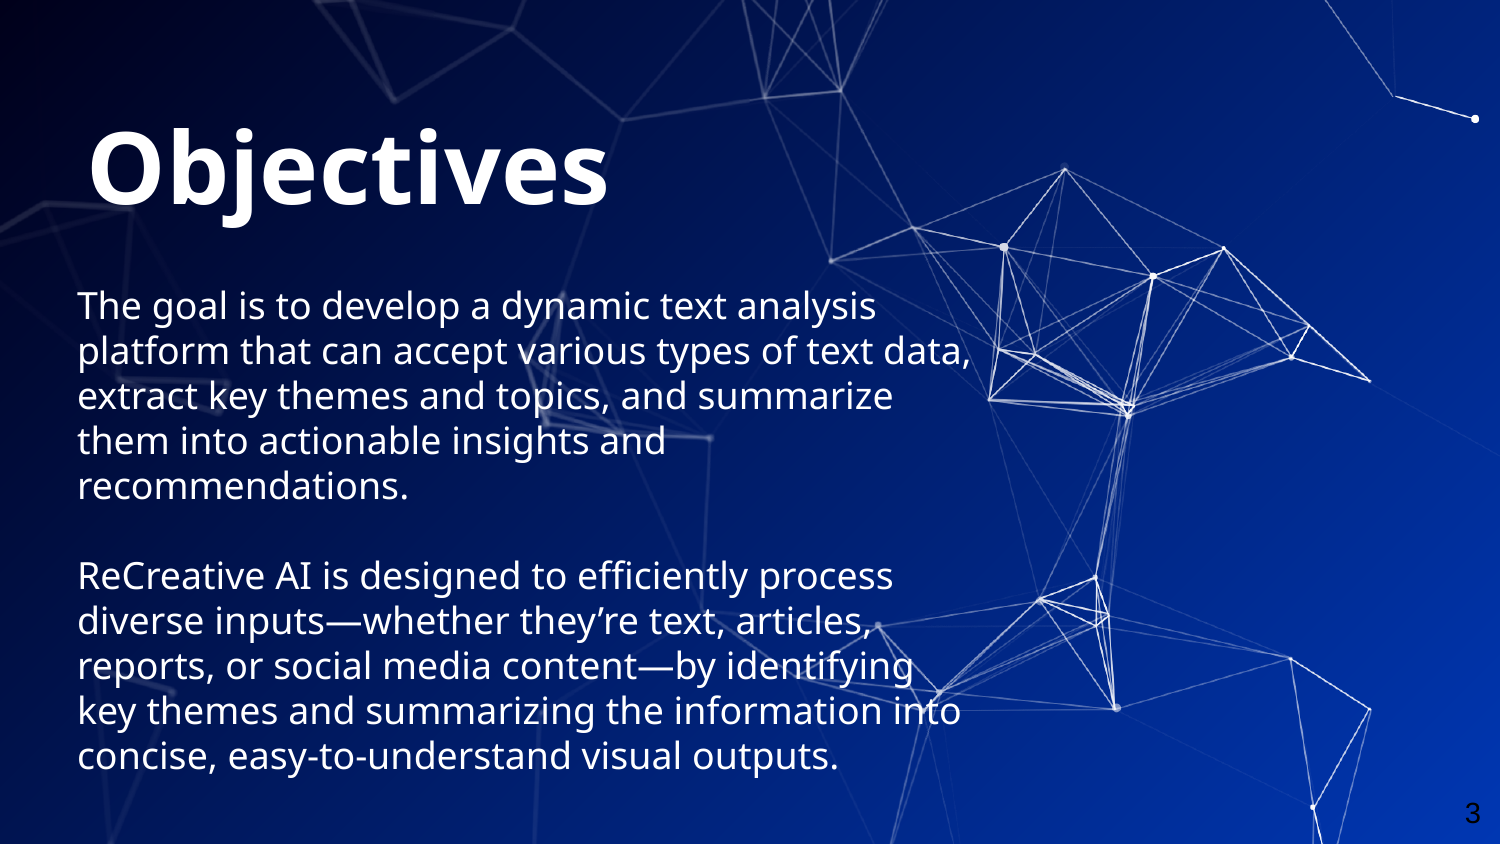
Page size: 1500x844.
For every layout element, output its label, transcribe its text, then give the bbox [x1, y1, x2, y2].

title Objectives [86, 34, 1038, 225]
text_box 3 [1391, 779, 1482, 844]
picture [0, 0, 1500, 844]
subtitle The goal is to develop a dynamic text analysis platform that can accept various types of text data, extract key themes and topics, and summarize them into actionable insights and recommendations. ReCreative AI is designed to efficiently process diverse inputs—whether they’re text, articles, reports, or social media content—by identifying key themes and summarizing the information into concise, easy-to-understand visual outputs. [77, 281, 977, 725]
